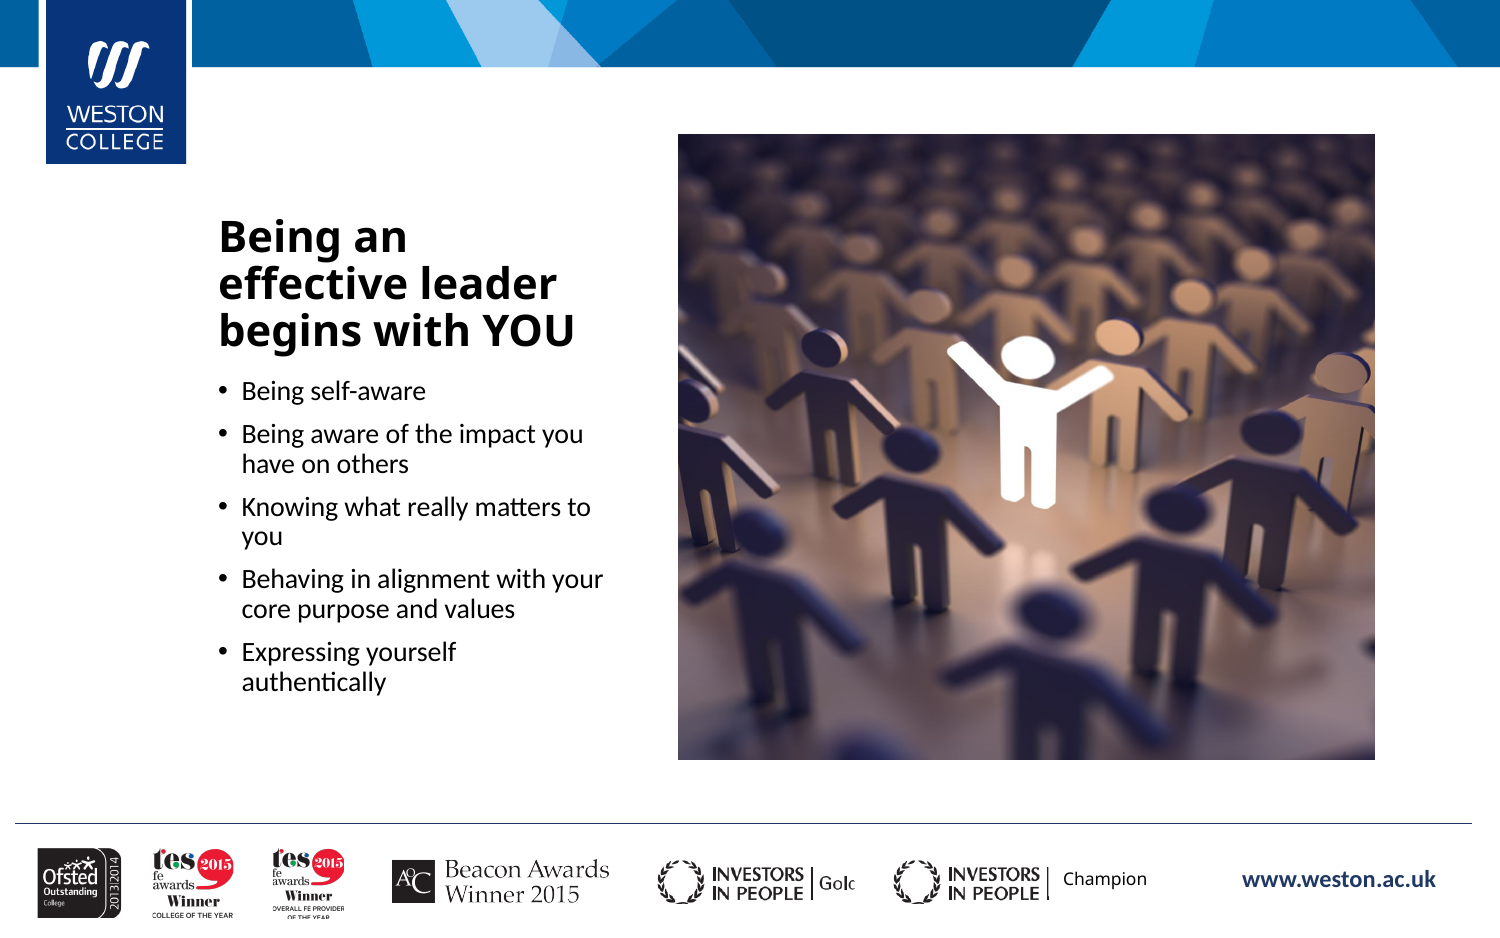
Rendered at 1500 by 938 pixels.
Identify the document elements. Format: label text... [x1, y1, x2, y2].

picture [678, 134, 1375, 760]
picture [392, 859, 609, 903]
list Being self-aware Being aware of the impact you have on others Knowing what really matters to you Behaving in alignment with your core purpose and values Expressing yourself authentically [203, 368, 622, 778]
picture [0, 0, 38, 68]
picture [192, 0, 372, 68]
picture [447, 0, 1109, 68]
picture [1196, 0, 1500, 68]
title Being an effective leader begins with YOU [203, 207, 622, 368]
